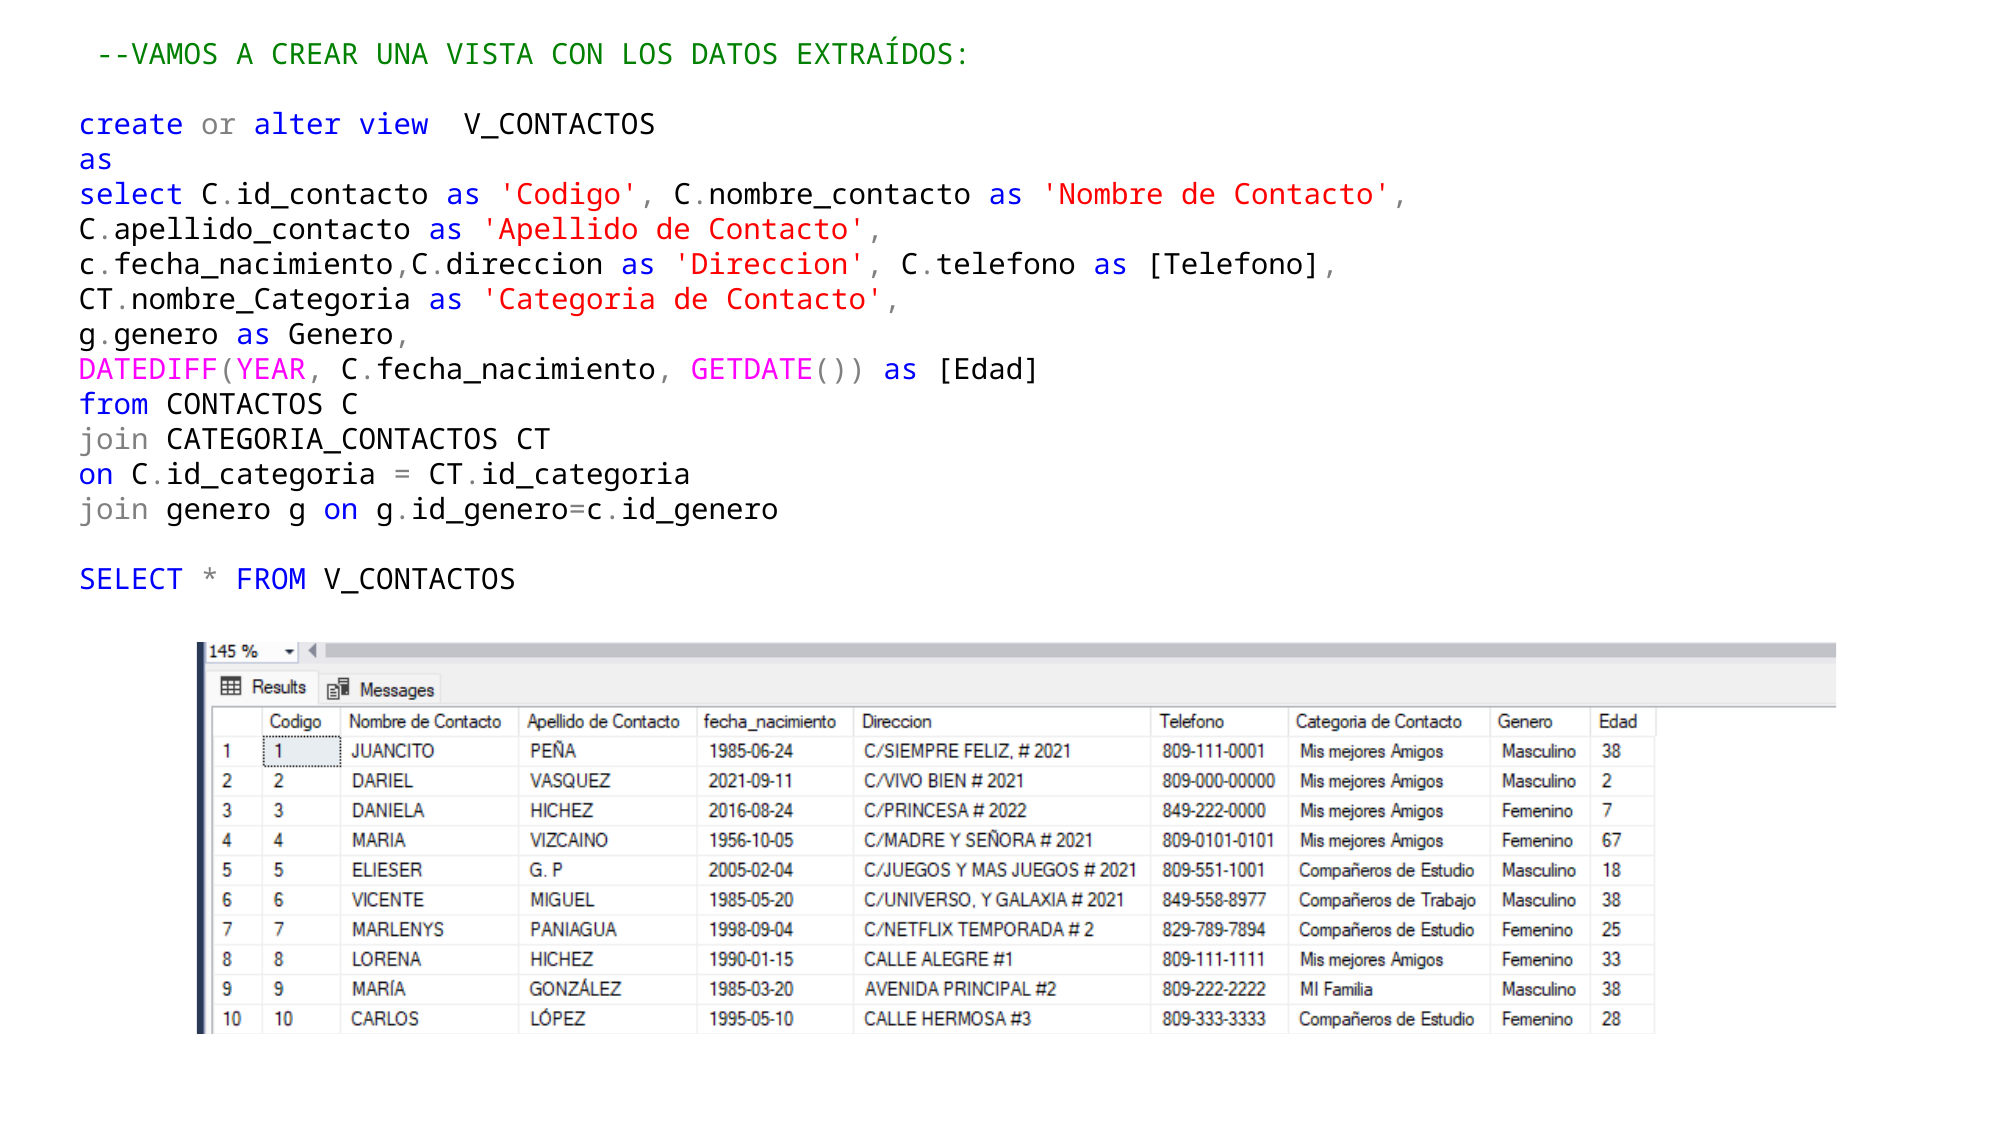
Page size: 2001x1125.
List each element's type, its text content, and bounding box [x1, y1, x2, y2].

picture [196, 642, 1837, 1034]
text_box --VAMOS A CREAR UNA VISTA CON LOS DATOS EXTRAÍDOS: create or alter view V_CONTACTOS as select C.id_contacto as 'Codigo', C.nombre_contacto as 'Nombre de Contacto', C.apellido_contacto as 'Apellido de Contacto', c.fecha_nacimiento,C.direccion as 'Direccion', C.telefono as [Telefono], CT.nombre_Categoria as 'Categoria de Contacto', g.genero as Genero, DATEDIFF(YEAR, C.fecha_nacimiento, GETDATE()) as [Edad] from CONTACTOS C join CATEGORIA_CONTACTOS CT on C.id_categoria = CT.id_categoria join genero g on g.id_genero=c.id_genero SELECT * FROM V_CONTACTOS [63, 28, 1913, 603]
